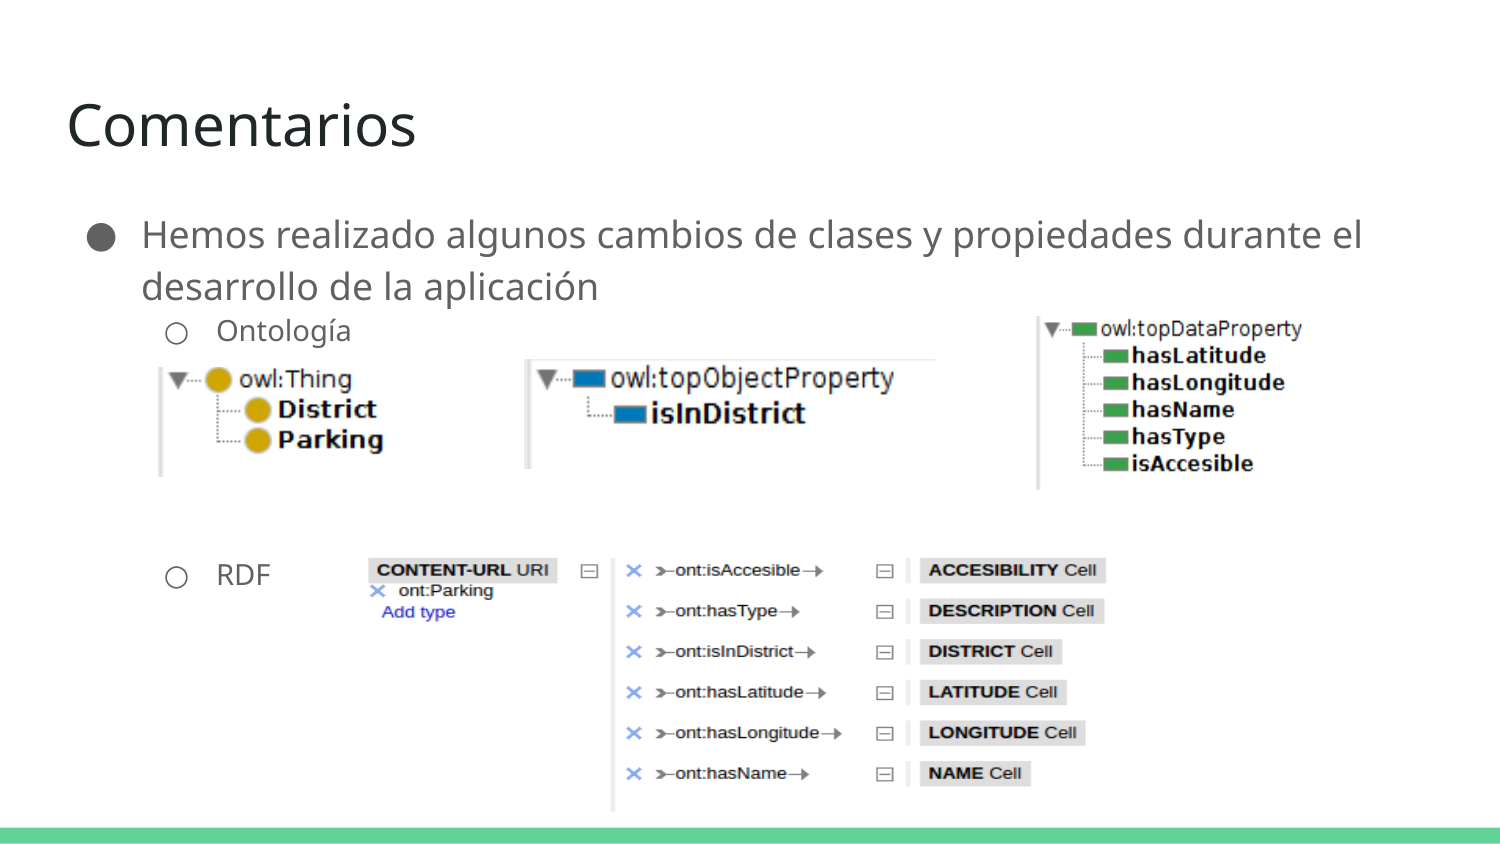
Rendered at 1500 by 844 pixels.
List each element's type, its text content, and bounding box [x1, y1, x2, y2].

picture [342, 539, 1137, 812]
picture [1036, 316, 1366, 491]
picture [158, 367, 422, 477]
picture [523, 359, 935, 469]
title Comentarios [51, 72, 1449, 167]
list Hemos realizado algunos cambios de clases y propiedades durante el desarrollo de la aplicación Ontología RDF [51, 189, 1449, 809]
